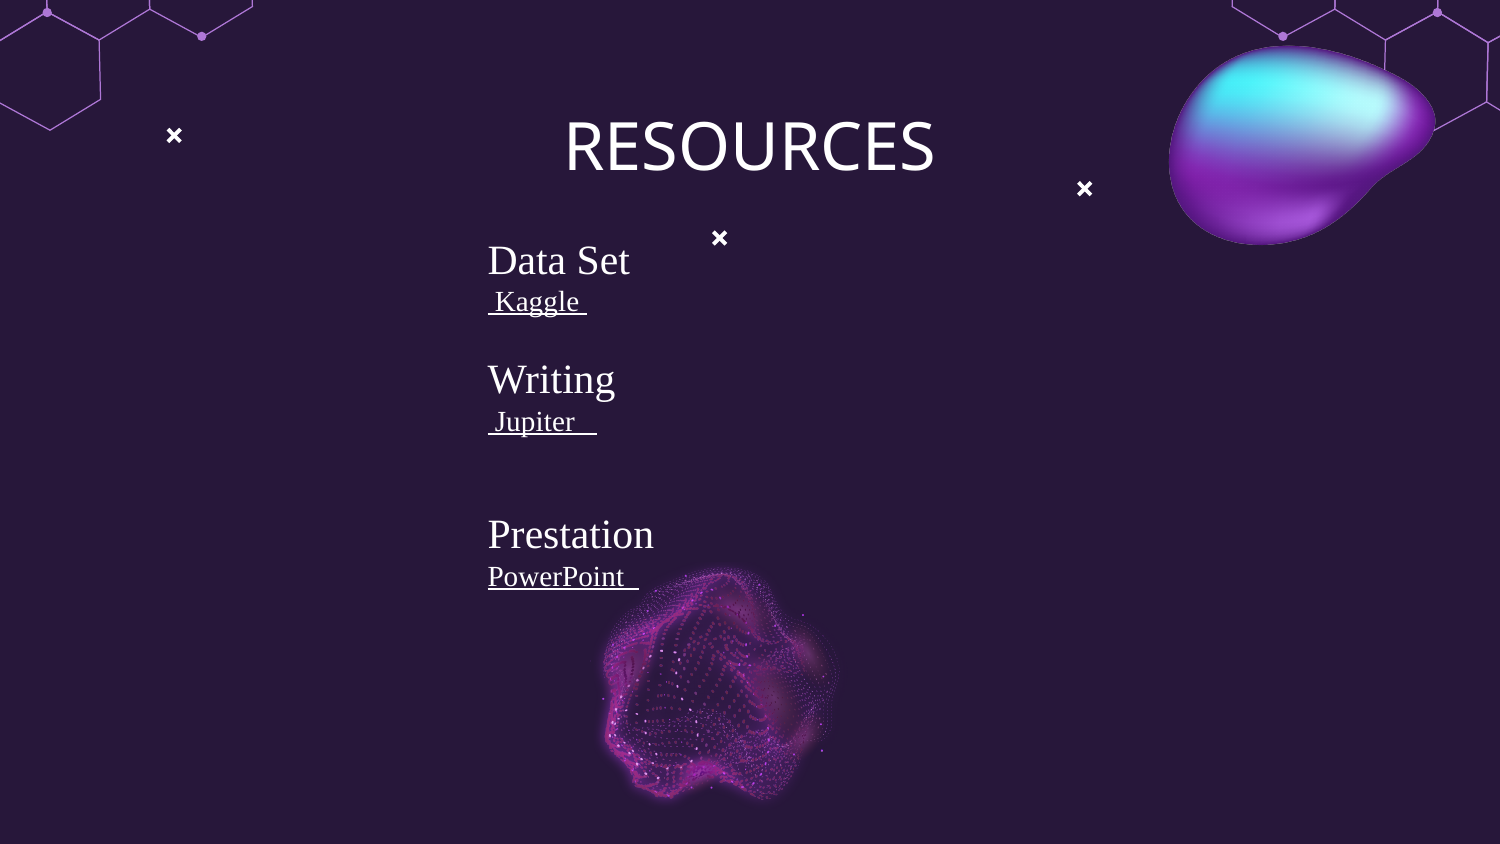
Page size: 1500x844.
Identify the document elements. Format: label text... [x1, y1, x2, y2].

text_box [167, 128, 181, 142]
subtitle Data Set Kaggle Writing Jupiter Prestation PowerPoint [472, 217, 1028, 677]
picture [1138, 0, 1456, 302]
picture [590, 561, 849, 810]
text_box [1078, 182, 1092, 196]
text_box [713, 231, 727, 245]
title RESOURCES [118, 88, 1164, 183]
